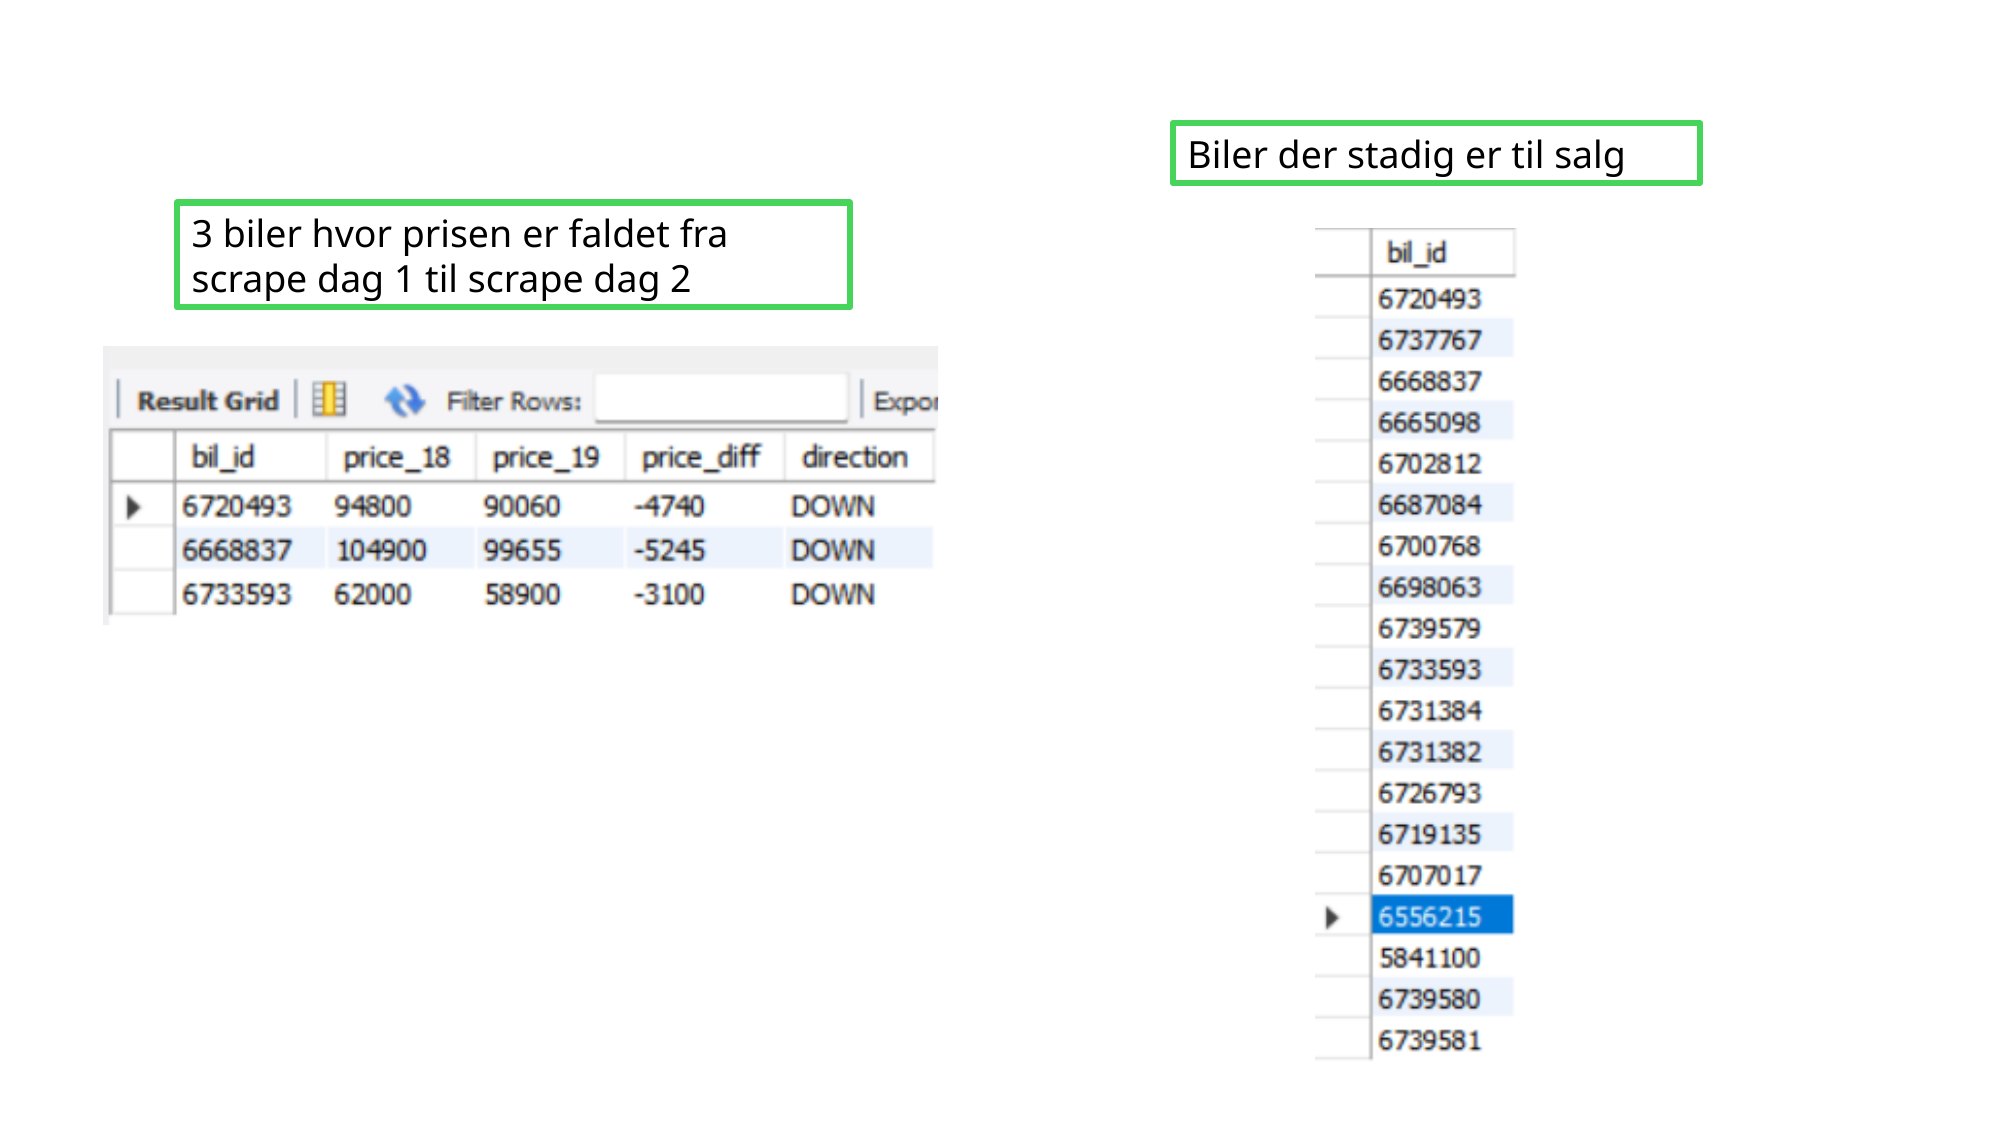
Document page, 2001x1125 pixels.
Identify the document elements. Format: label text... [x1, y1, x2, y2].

picture [102, 345, 939, 626]
picture [1315, 227, 1524, 1075]
text_box Biler der stadig er til salg [1172, 123, 1700, 183]
text_box 3 biler hvor prisen er faldet fra scrape dag 1 til scrape dag 2 [176, 202, 850, 308]
